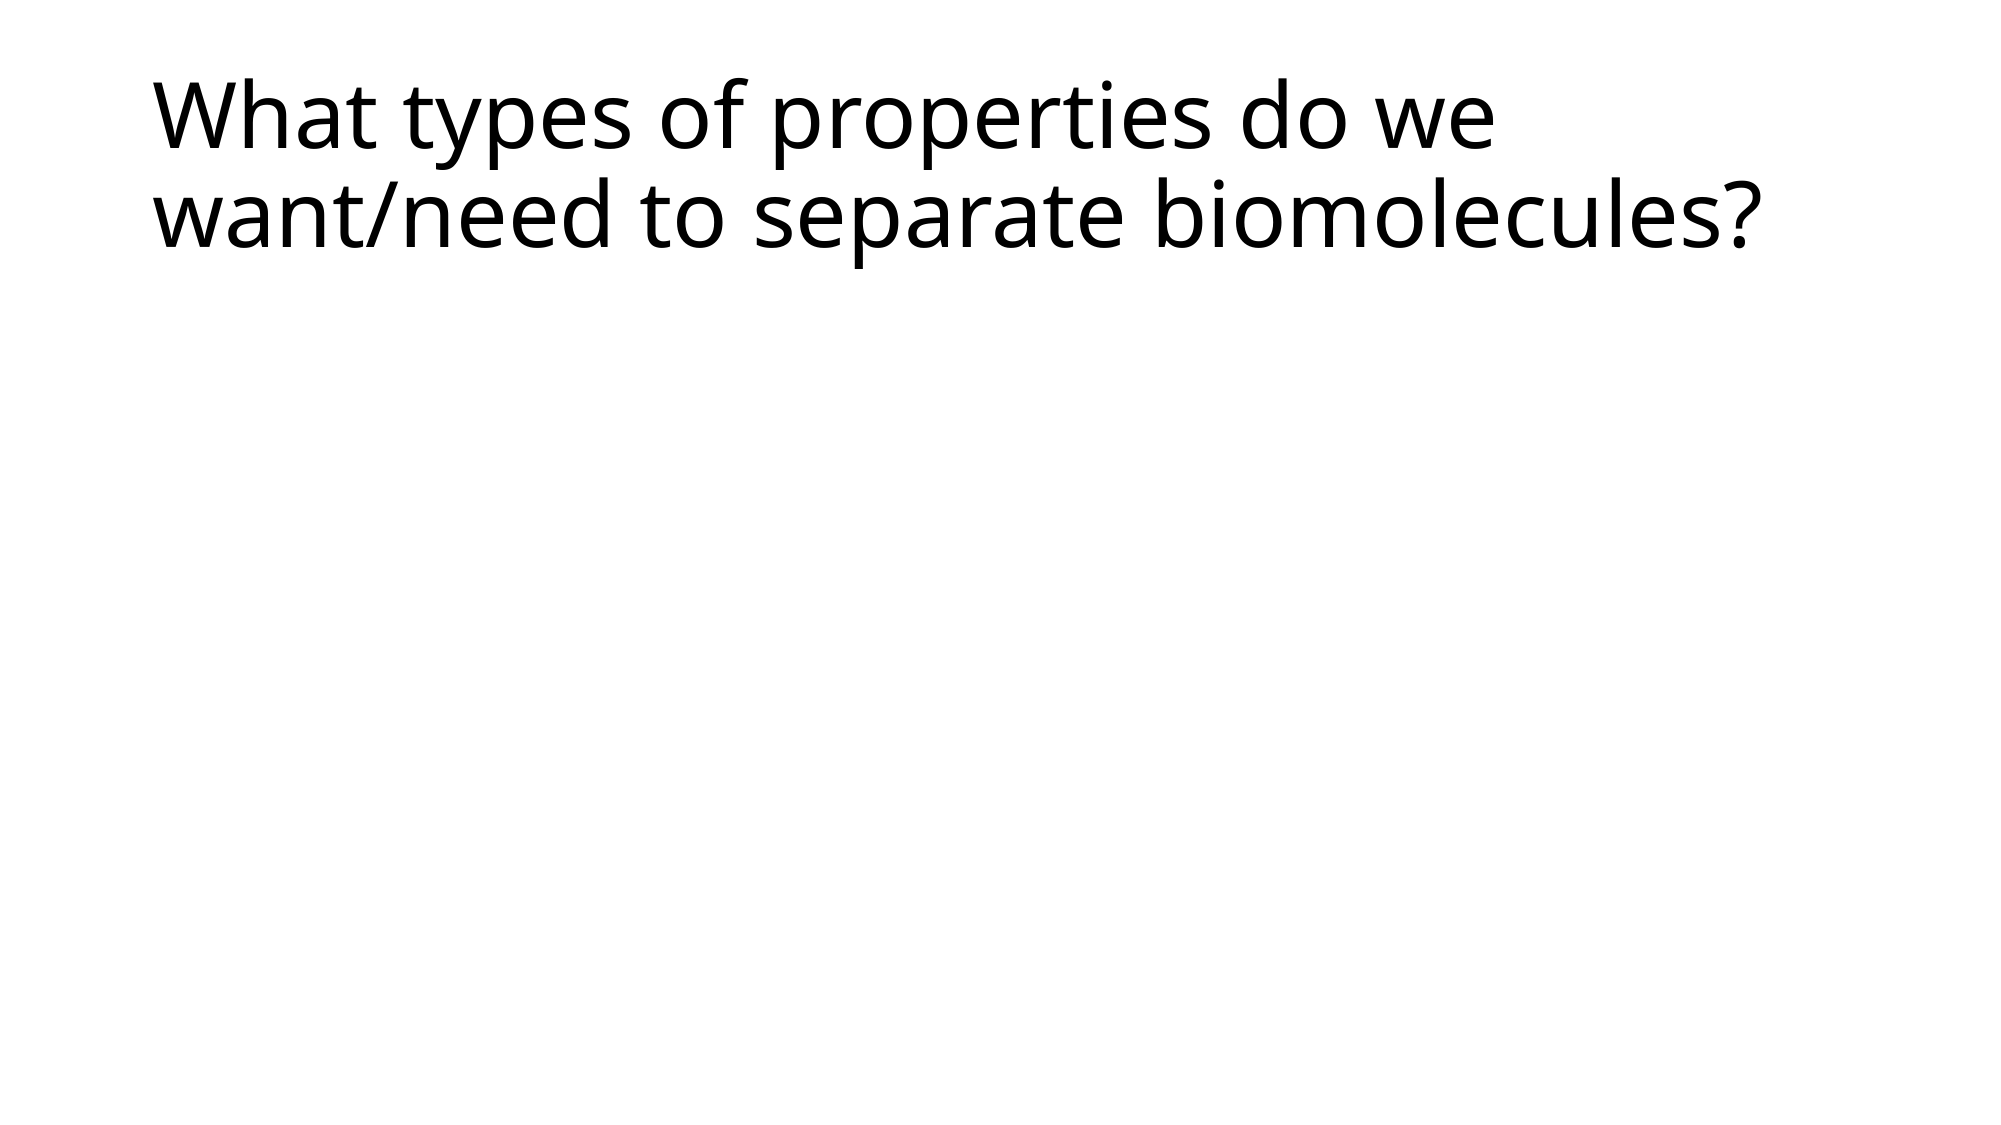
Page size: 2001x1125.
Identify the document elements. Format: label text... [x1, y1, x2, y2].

title What types of properties do we want/need to separate biomolecules? [137, 59, 1863, 278]
